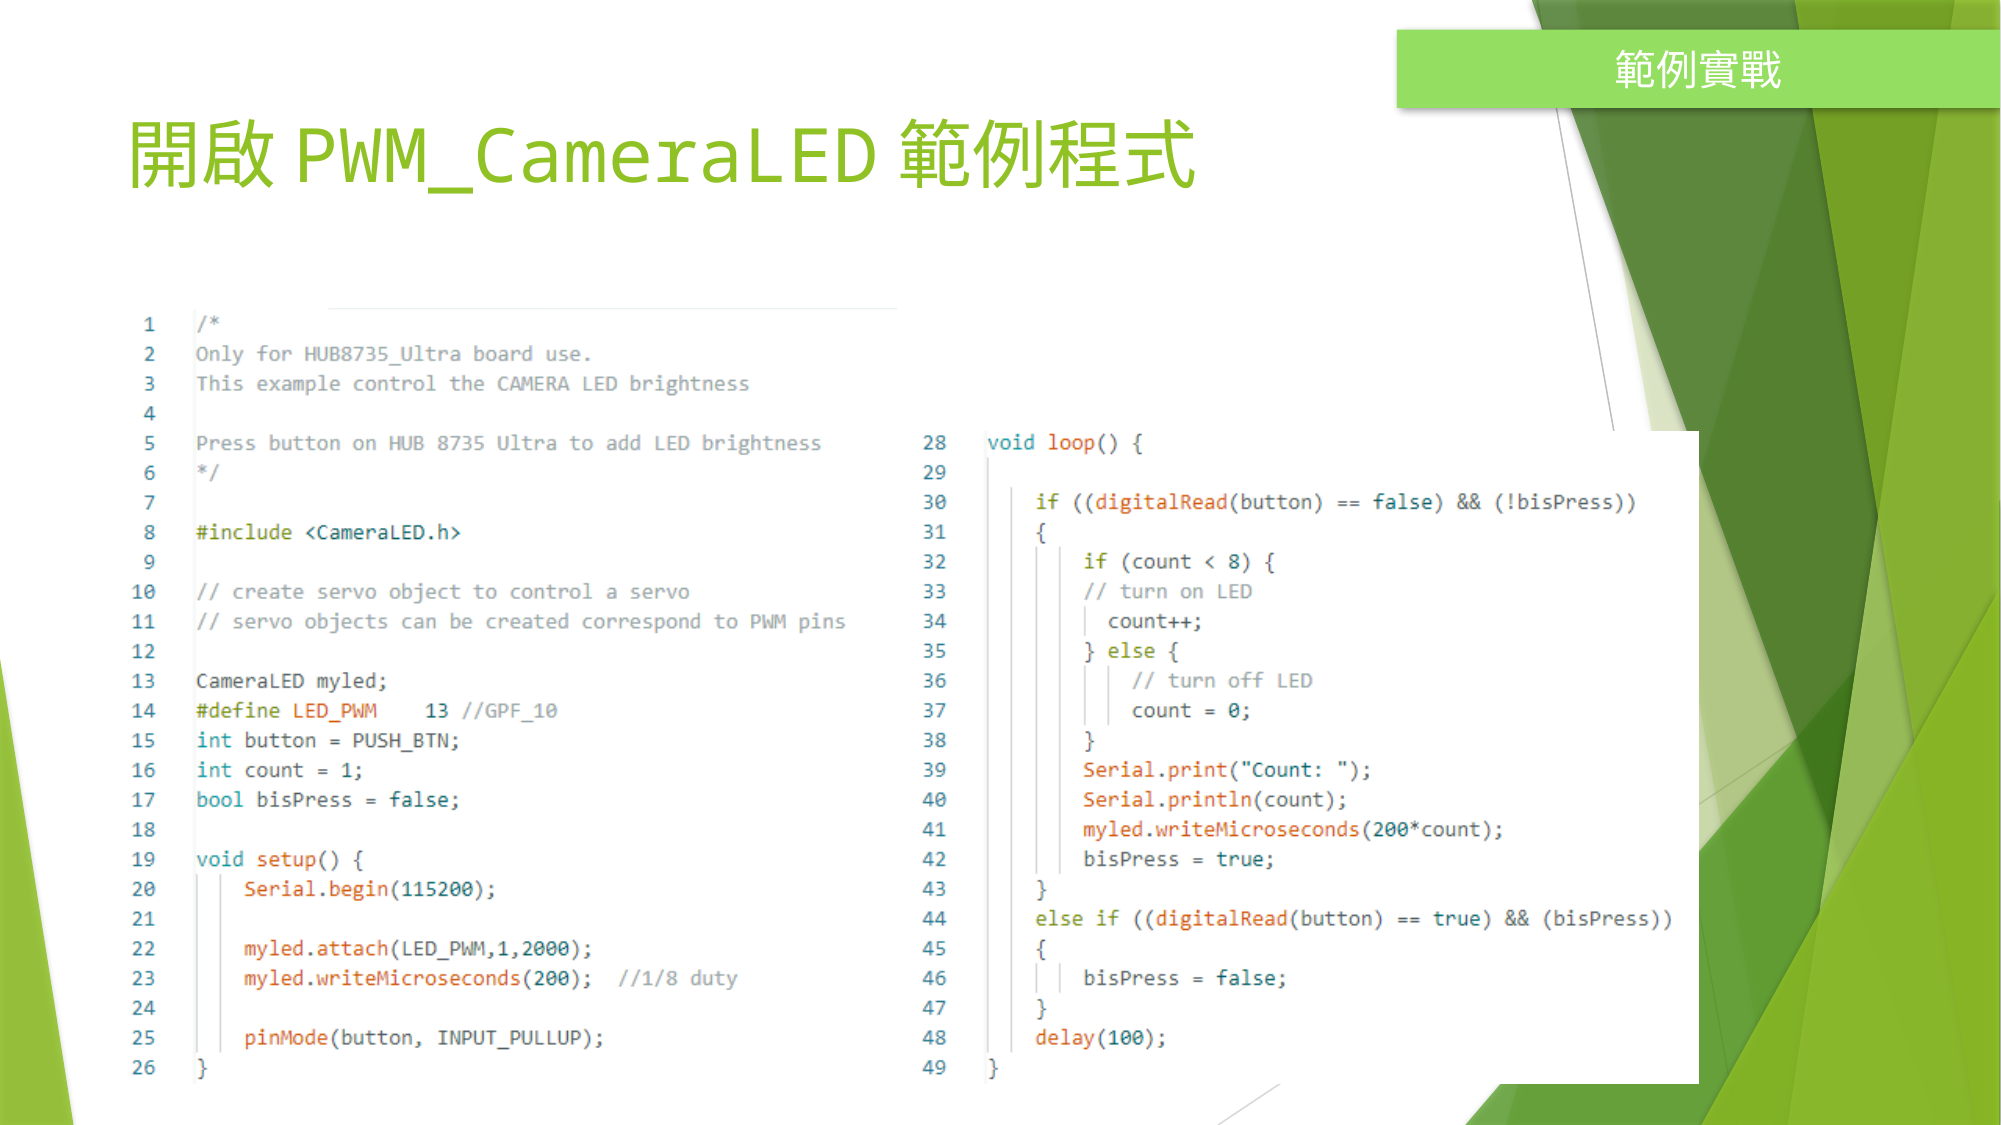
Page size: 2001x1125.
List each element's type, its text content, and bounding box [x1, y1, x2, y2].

picture [916, 431, 1699, 1084]
text_box 範例實戰 [1395, 28, 2000, 109]
picture [125, 307, 898, 1084]
title 開啟PWM_CameraLED範例程式 [111, 99, 1522, 317]
